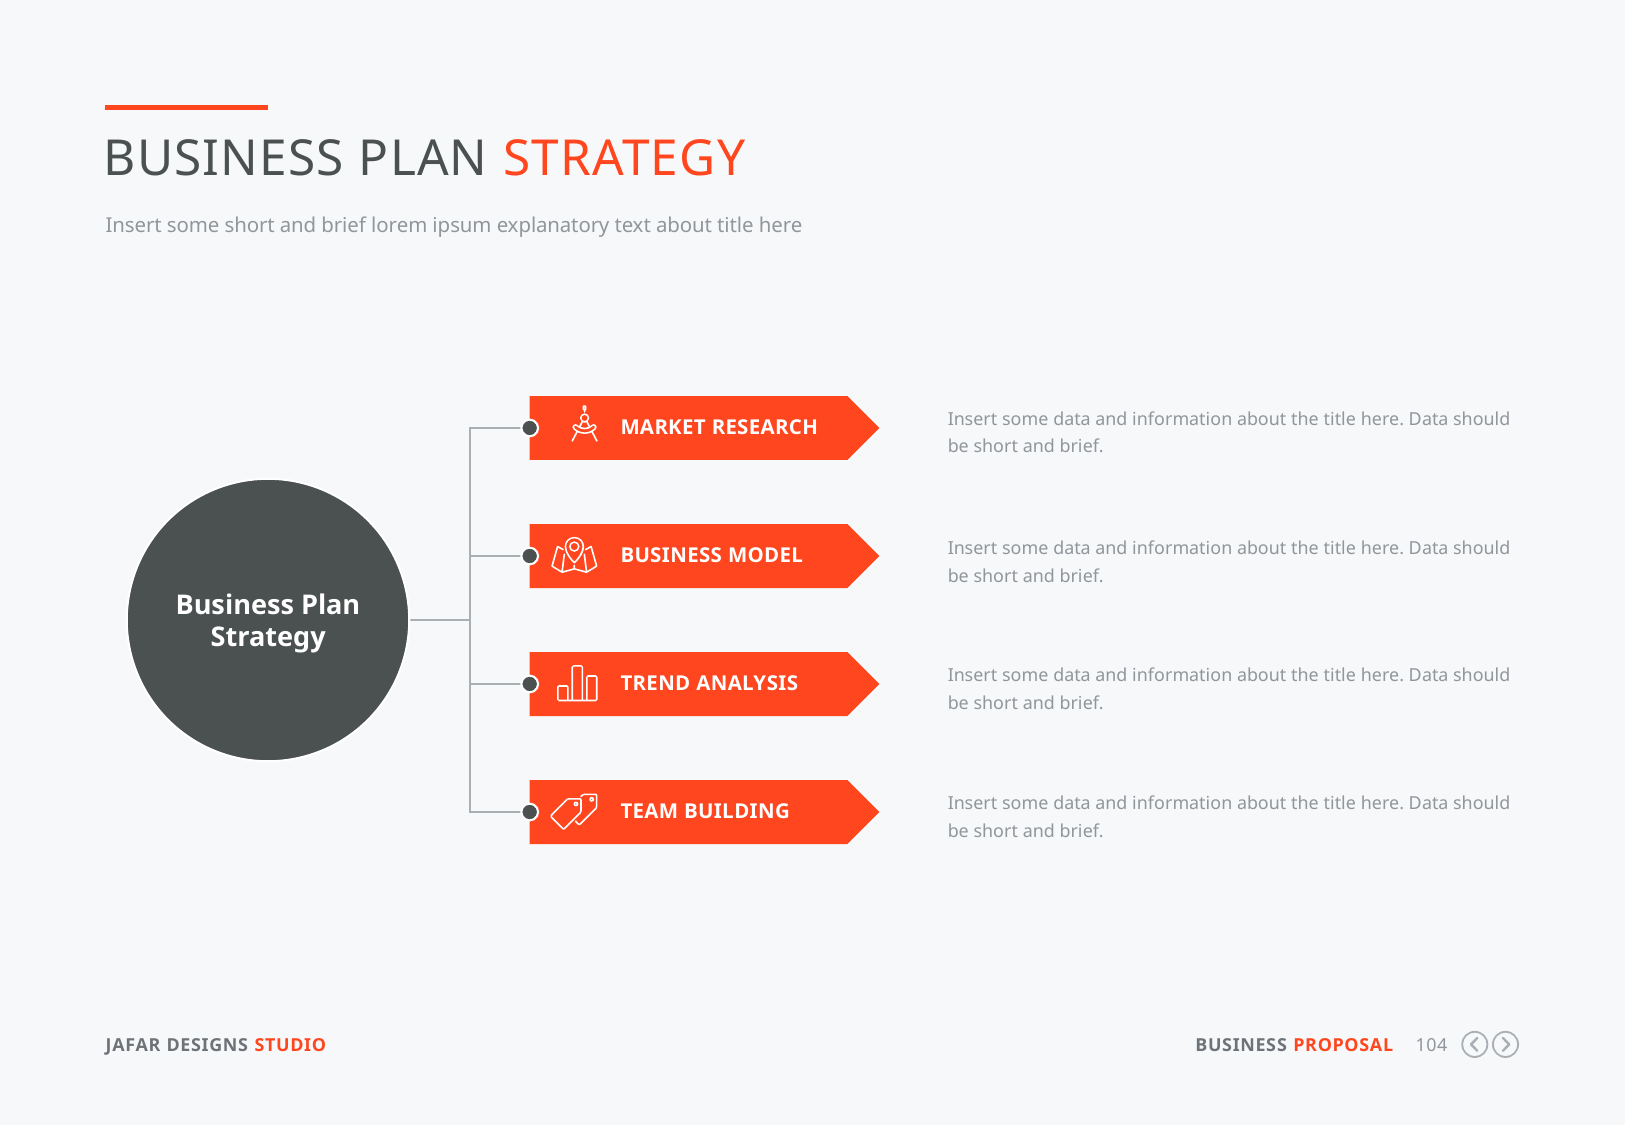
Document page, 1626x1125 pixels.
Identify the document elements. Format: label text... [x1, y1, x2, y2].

text_box [530, 651, 881, 718]
text_box Insert some data and information about the title here. Data should be short and brief. [947, 784, 1519, 842]
text_box [528, 779, 881, 846]
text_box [410, 555, 530, 619]
list Insert some short and brief lorem ipsum explanatory text about title here [105, 209, 1519, 241]
text_box Insert some data and information about the title here. Data should be short and brief. [947, 656, 1519, 713]
text_box [530, 674, 540, 694]
text_box [520, 418, 540, 438]
text_box [520, 802, 540, 822]
text_box [530, 546, 540, 566]
list Business Plan Strategy [103, 125, 1518, 188]
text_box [556, 665, 863, 702]
text_box [530, 523, 881, 590]
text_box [551, 536, 863, 573]
text_box [528, 394, 881, 462]
text_box Insert some data and information about the title here. Data should be short and brief. [947, 400, 1519, 457]
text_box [409, 427, 530, 555]
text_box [550, 793, 863, 830]
text_box Insert some data and information about the title here. Data should be short and brief. [947, 529, 1519, 587]
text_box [409, 619, 530, 812]
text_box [571, 405, 863, 442]
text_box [126, 478, 410, 762]
